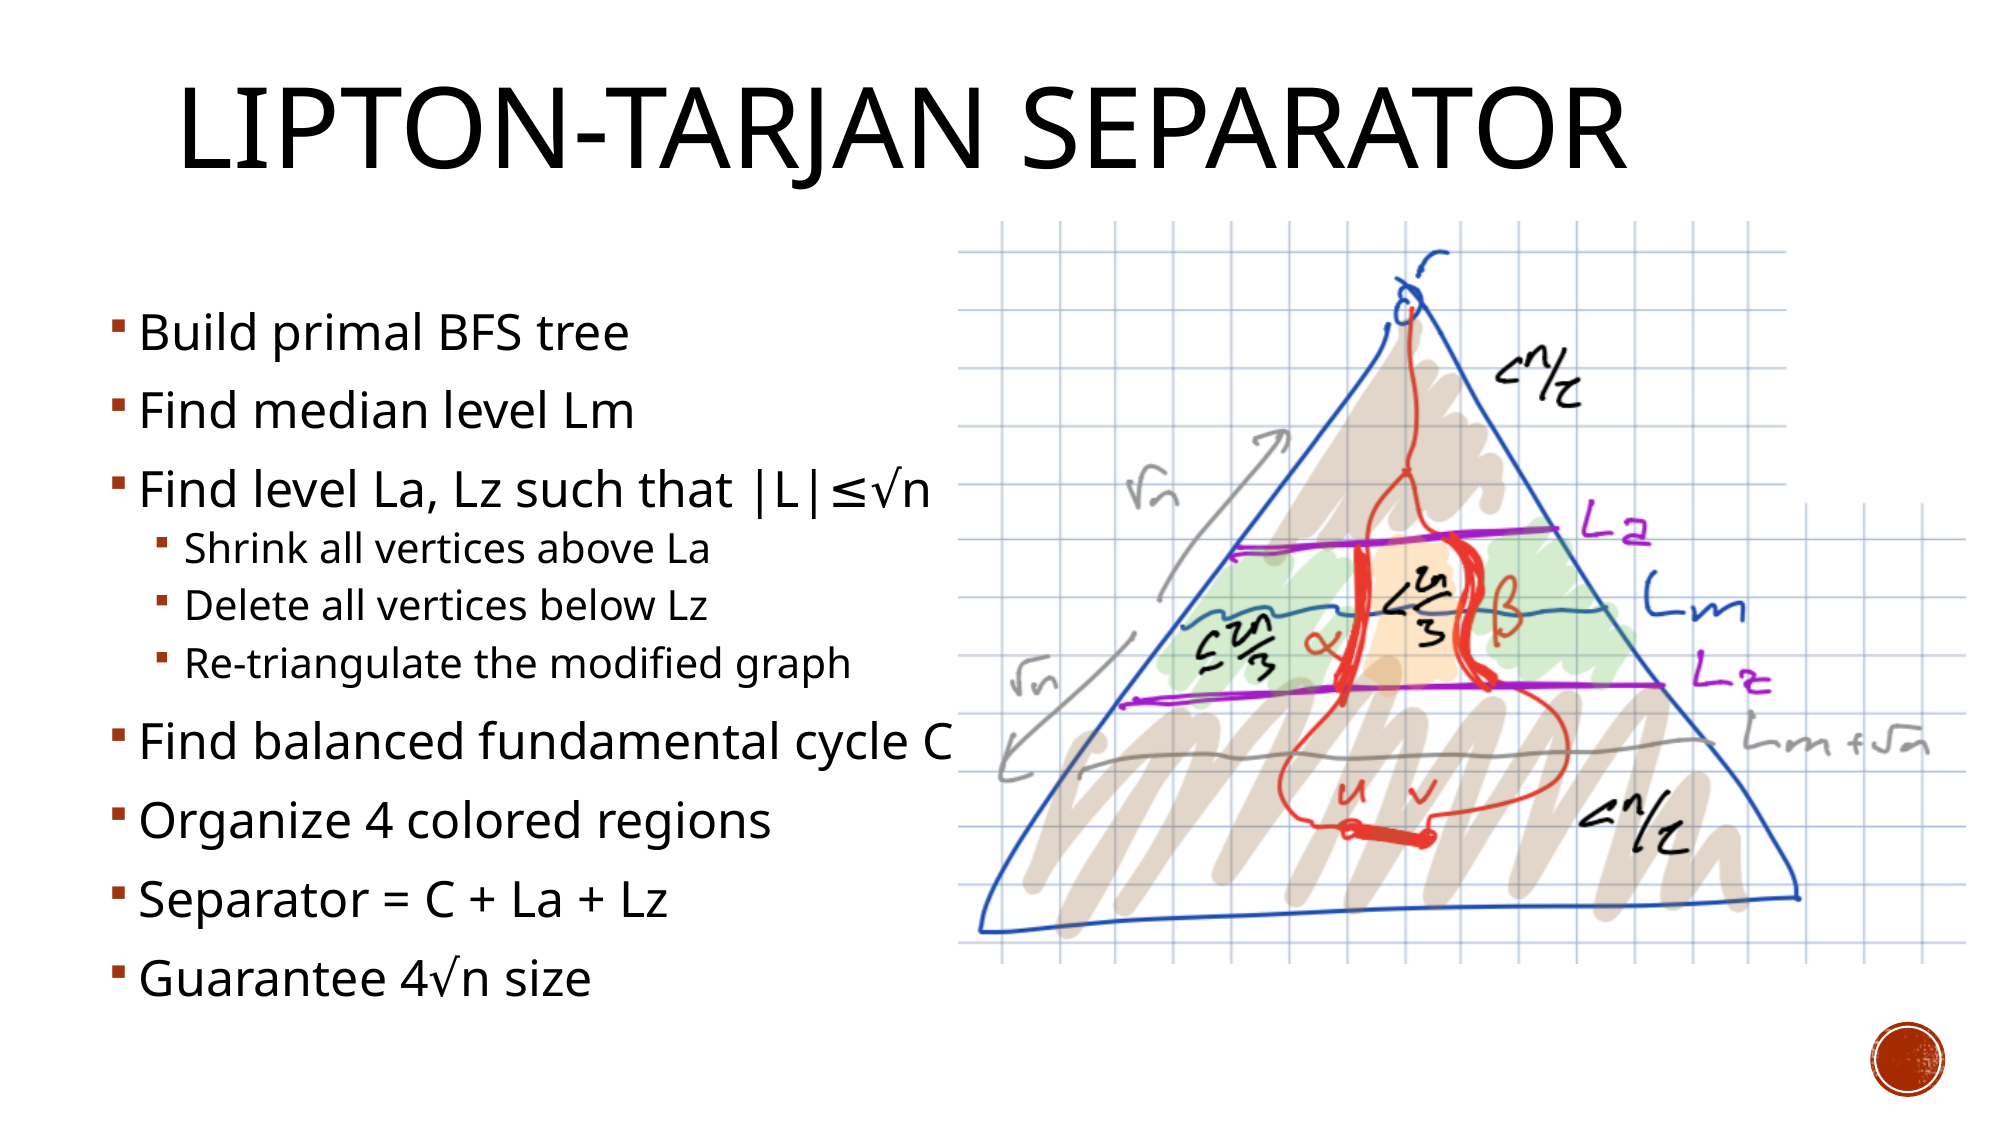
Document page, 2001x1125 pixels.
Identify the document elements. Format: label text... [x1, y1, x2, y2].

title Lipton-tarjan separator [160, 0, 1810, 264]
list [958, 224, 1963, 963]
text_box Build primal BFS tree Find median level Lm Find level La, Lz such that |L|≤√n Shrink all vertices above La Delete all vertices below Lz Re-triangulate the modified graph Find balanced fundamental cycle C Organize 4 colored regions Separator = C + La + Lz Guarantee 4√n size [93, 299, 984, 1055]
